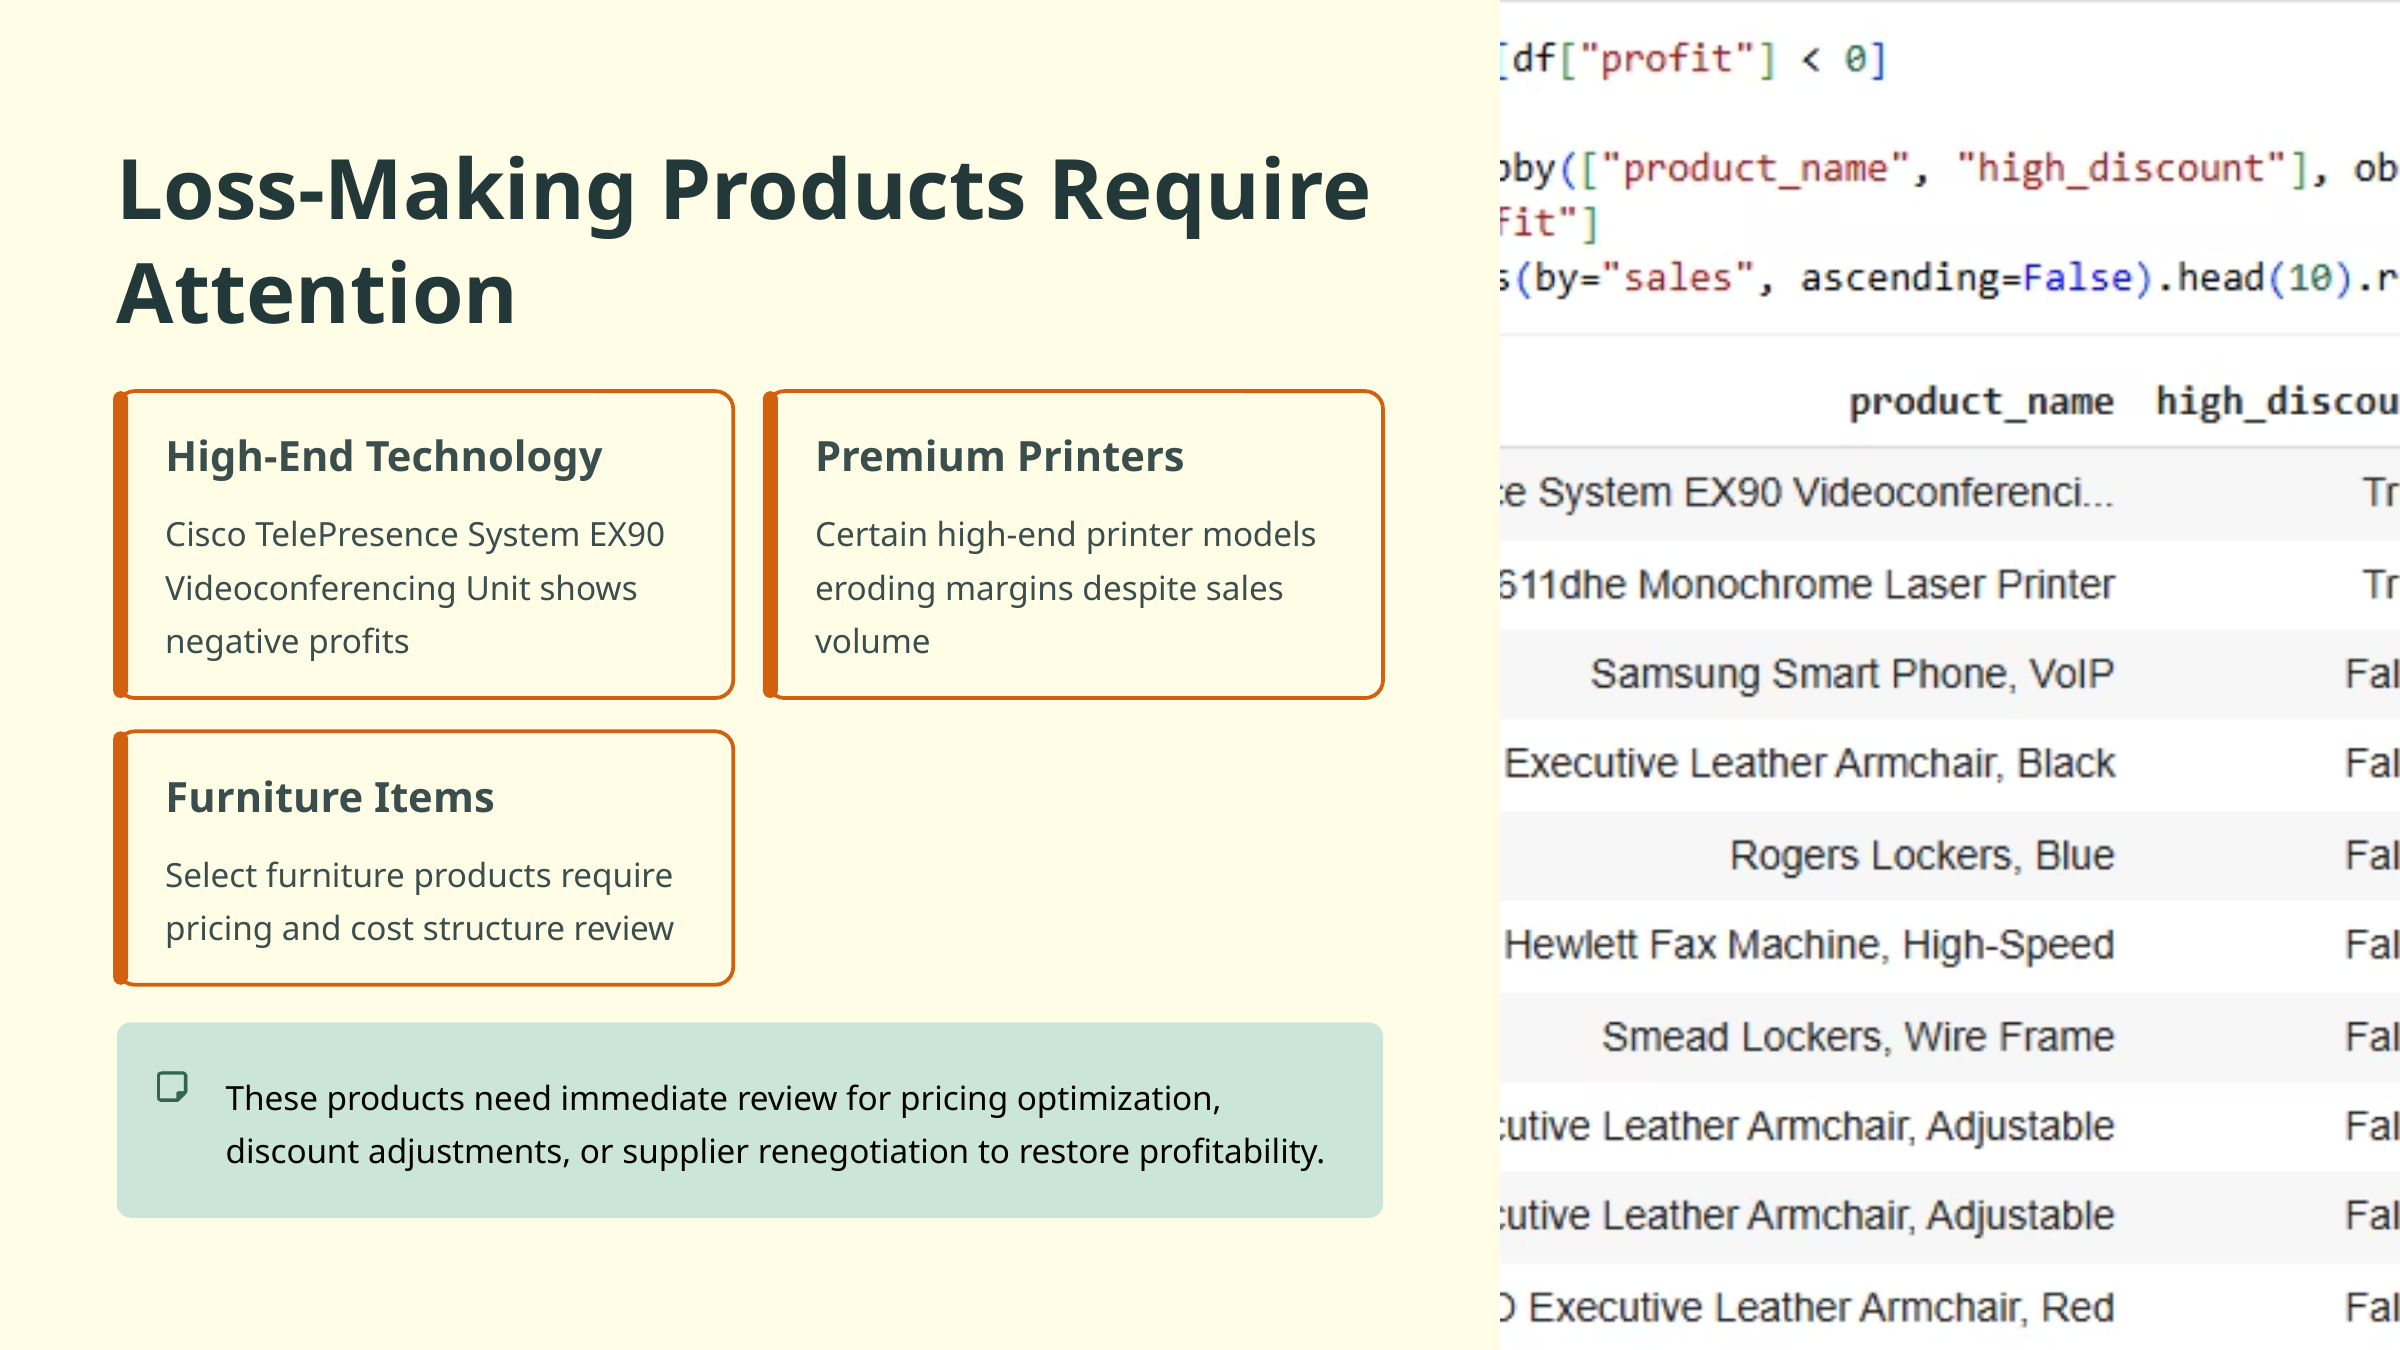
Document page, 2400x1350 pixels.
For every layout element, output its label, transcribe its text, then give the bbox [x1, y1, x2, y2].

picture [150, 1069, 193, 1104]
text_box Certain high-end printer models eroding margins despite sales volume [815, 500, 1346, 661]
text_box Loss-Making Products Require Attention [116, 132, 1383, 341]
text_box [762, 391, 778, 699]
text_box [126, 391, 734, 699]
text_box [776, 391, 1384, 699]
text_box [116, 1022, 1384, 1218]
text_box Select furniture products require pricing and cost structure review [165, 840, 697, 948]
picture [1499, 0, 2400, 1350]
text_box [113, 391, 129, 699]
text_box [113, 731, 129, 985]
text_box High-End Technology [165, 428, 660, 481]
text_box These products need immediate review for pricing optimization, discount adjustments, or supplier renegotiation to restore profitability. [225, 1064, 1350, 1171]
text_box Furniture Items [165, 768, 583, 821]
text_box Cisco TelePresence System EX90 Videoconferencing Unit shows negative profits [165, 500, 697, 661]
text_box Premium Printers [815, 428, 1233, 481]
text_box [127, 731, 734, 985]
